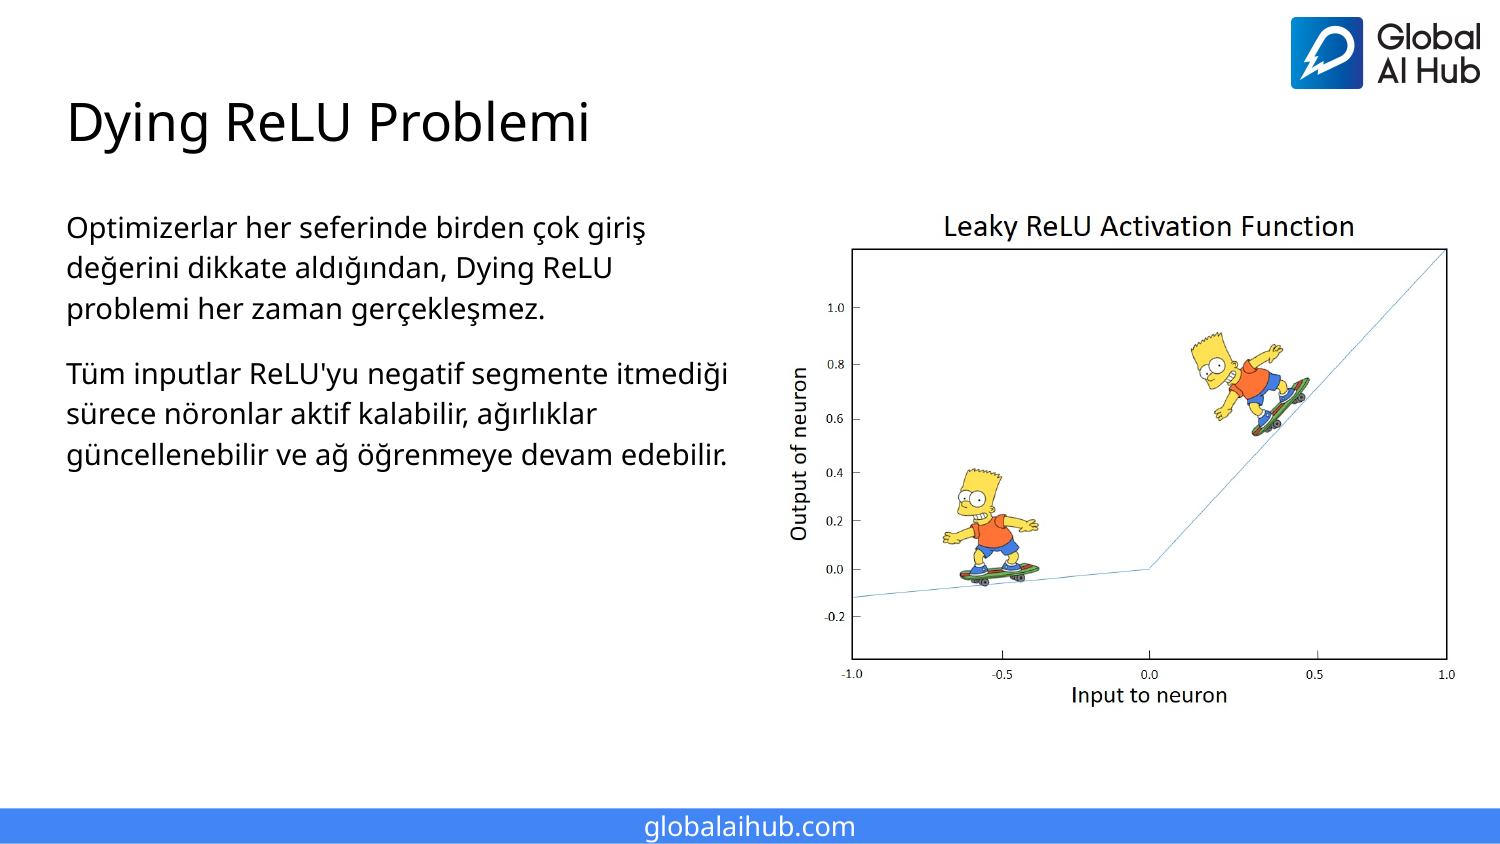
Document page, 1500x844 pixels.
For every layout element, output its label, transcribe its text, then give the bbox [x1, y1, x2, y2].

list Optimizerlar her seferinde birden çok giriş değerini dikkate aldığından, Dying ReLU problemi her zaman gerçekleşmez. Tüm inputlar ReLU'yu negatif segmente itmediği sürece nöronlar aktif kalabilir, ağırlıklar güncellenebilir ve ağ öğrenmeye devam edebilir. [51, 189, 750, 750]
title Dying ReLU Problemi [51, 72, 1449, 167]
picture [774, 191, 1476, 724]
picture [1295, 17, 1480, 89]
